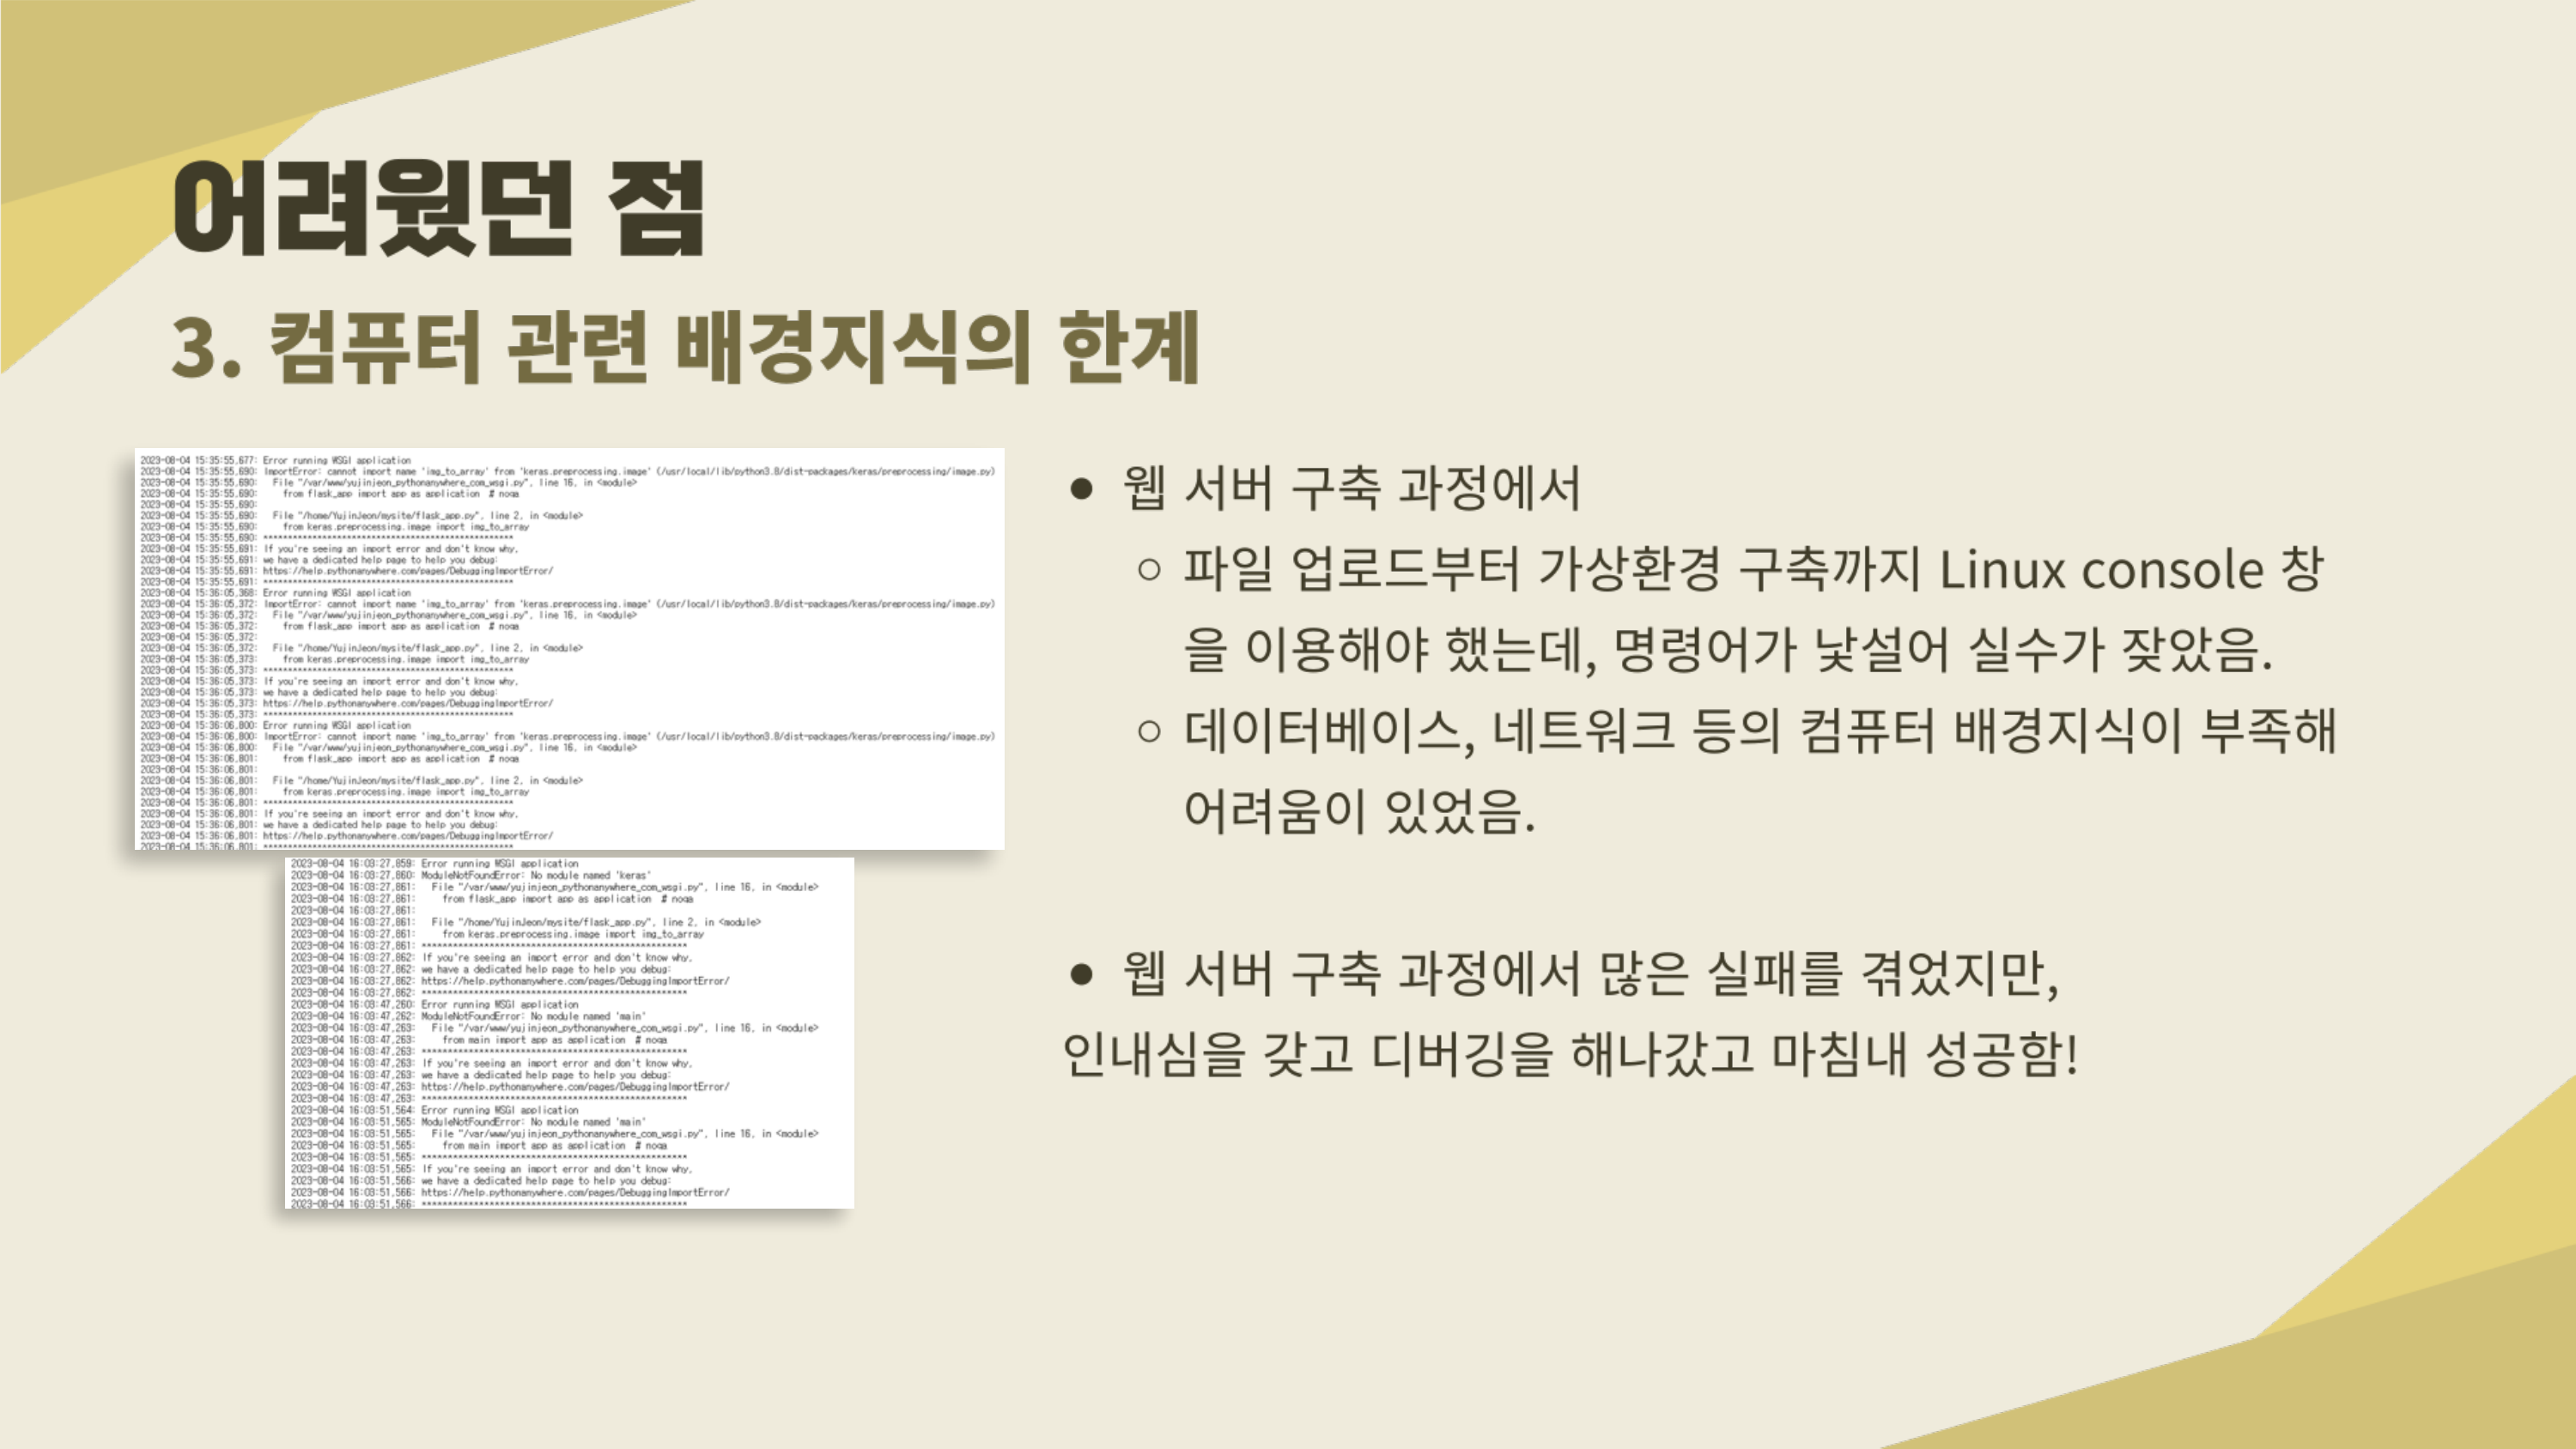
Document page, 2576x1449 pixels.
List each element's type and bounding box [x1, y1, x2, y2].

text_box [1880, 1074, 2576, 1449]
text_box [135, 448, 1005, 851]
picture [0, 96, 2389, 1395]
text_box [0, 0, 696, 374]
text_box [285, 858, 855, 1209]
